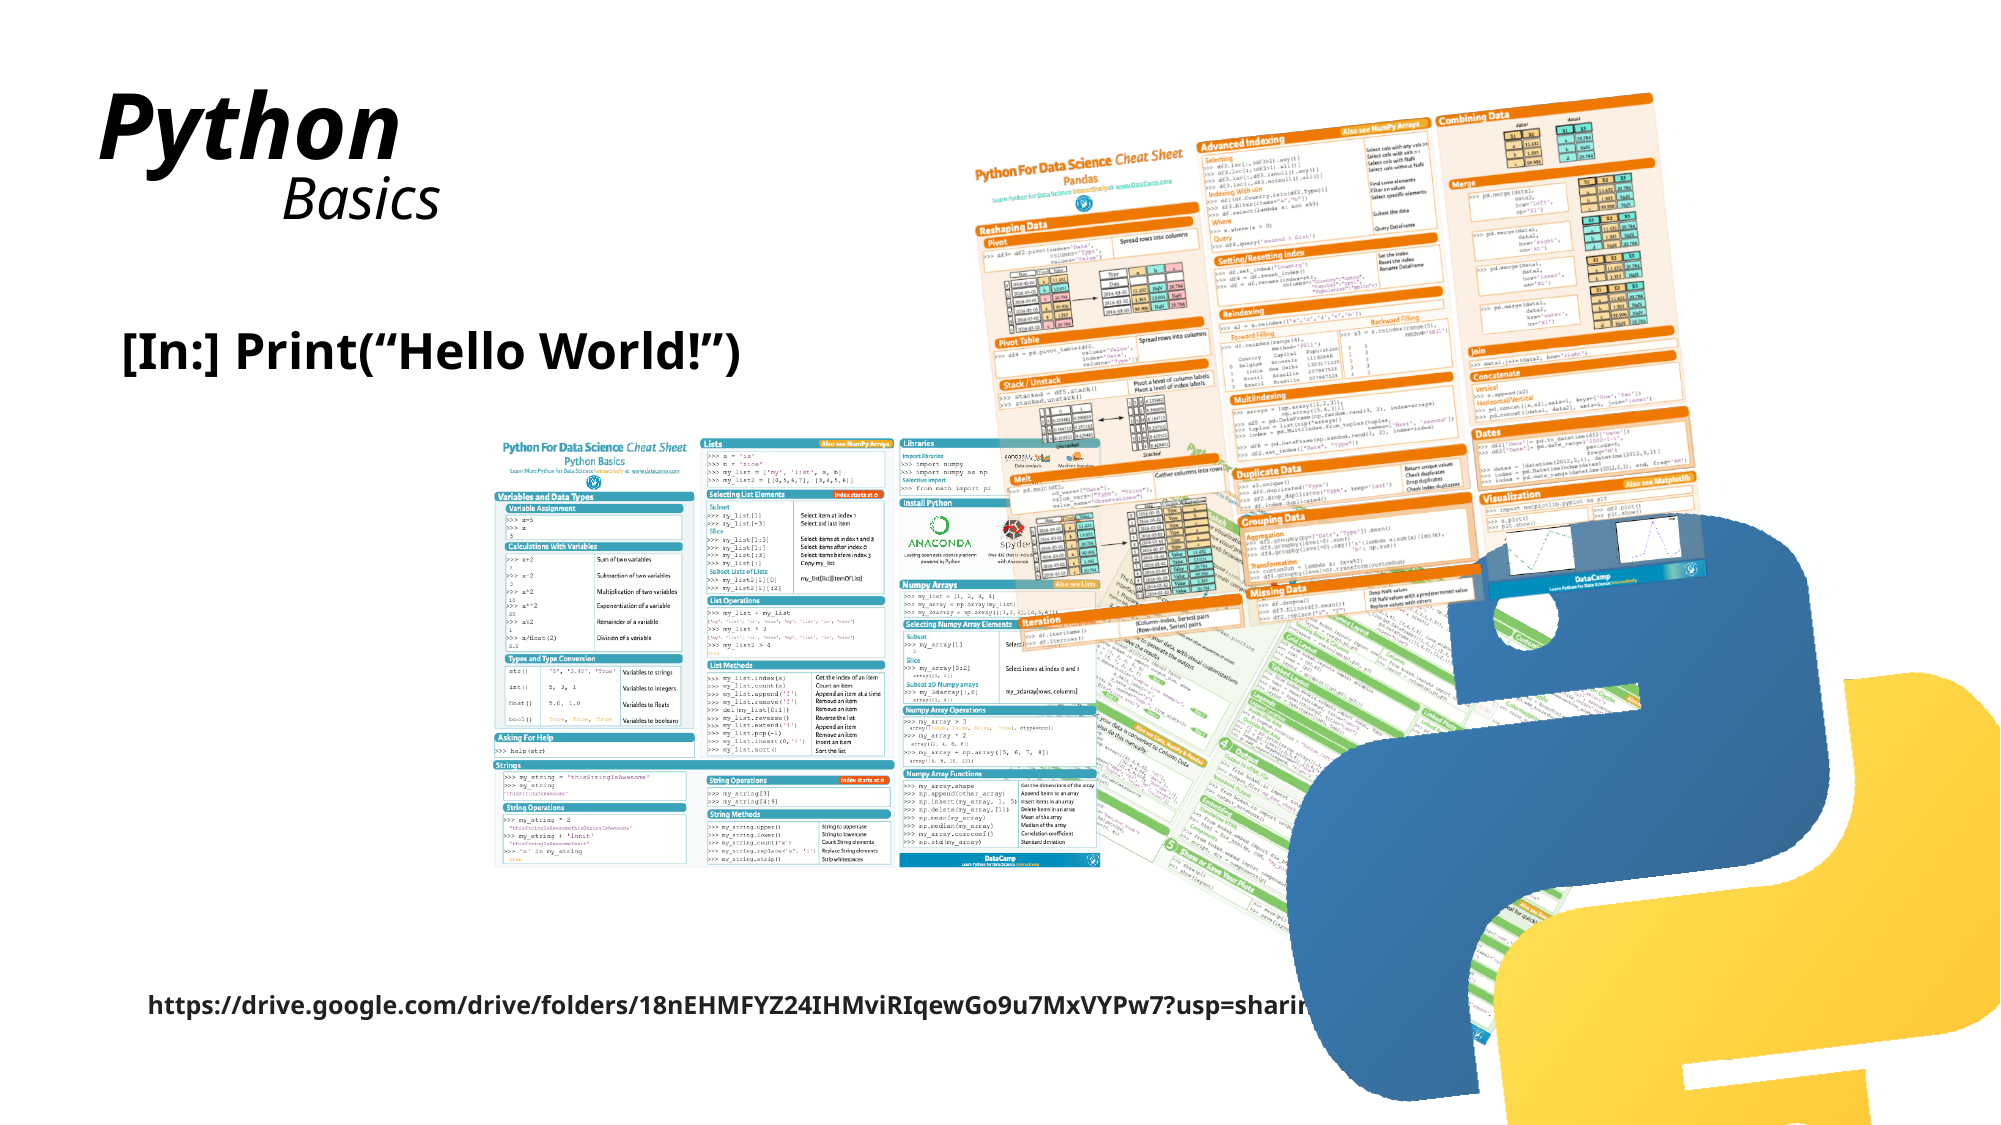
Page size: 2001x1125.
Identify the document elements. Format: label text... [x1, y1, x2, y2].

text_box Python [0, 69, 552, 187]
text_box Basics [171, 187, 552, 240]
picture [488, 87, 2000, 1125]
text_box [In:] Print(“Hello World!”) [31, 311, 806, 450]
text_box https://drive.google.com/drive/folders/18nEHMFYZ24IHMviRIqewGo9u7MxVYPw7?usp=sharing [132, 969, 1281, 1035]
